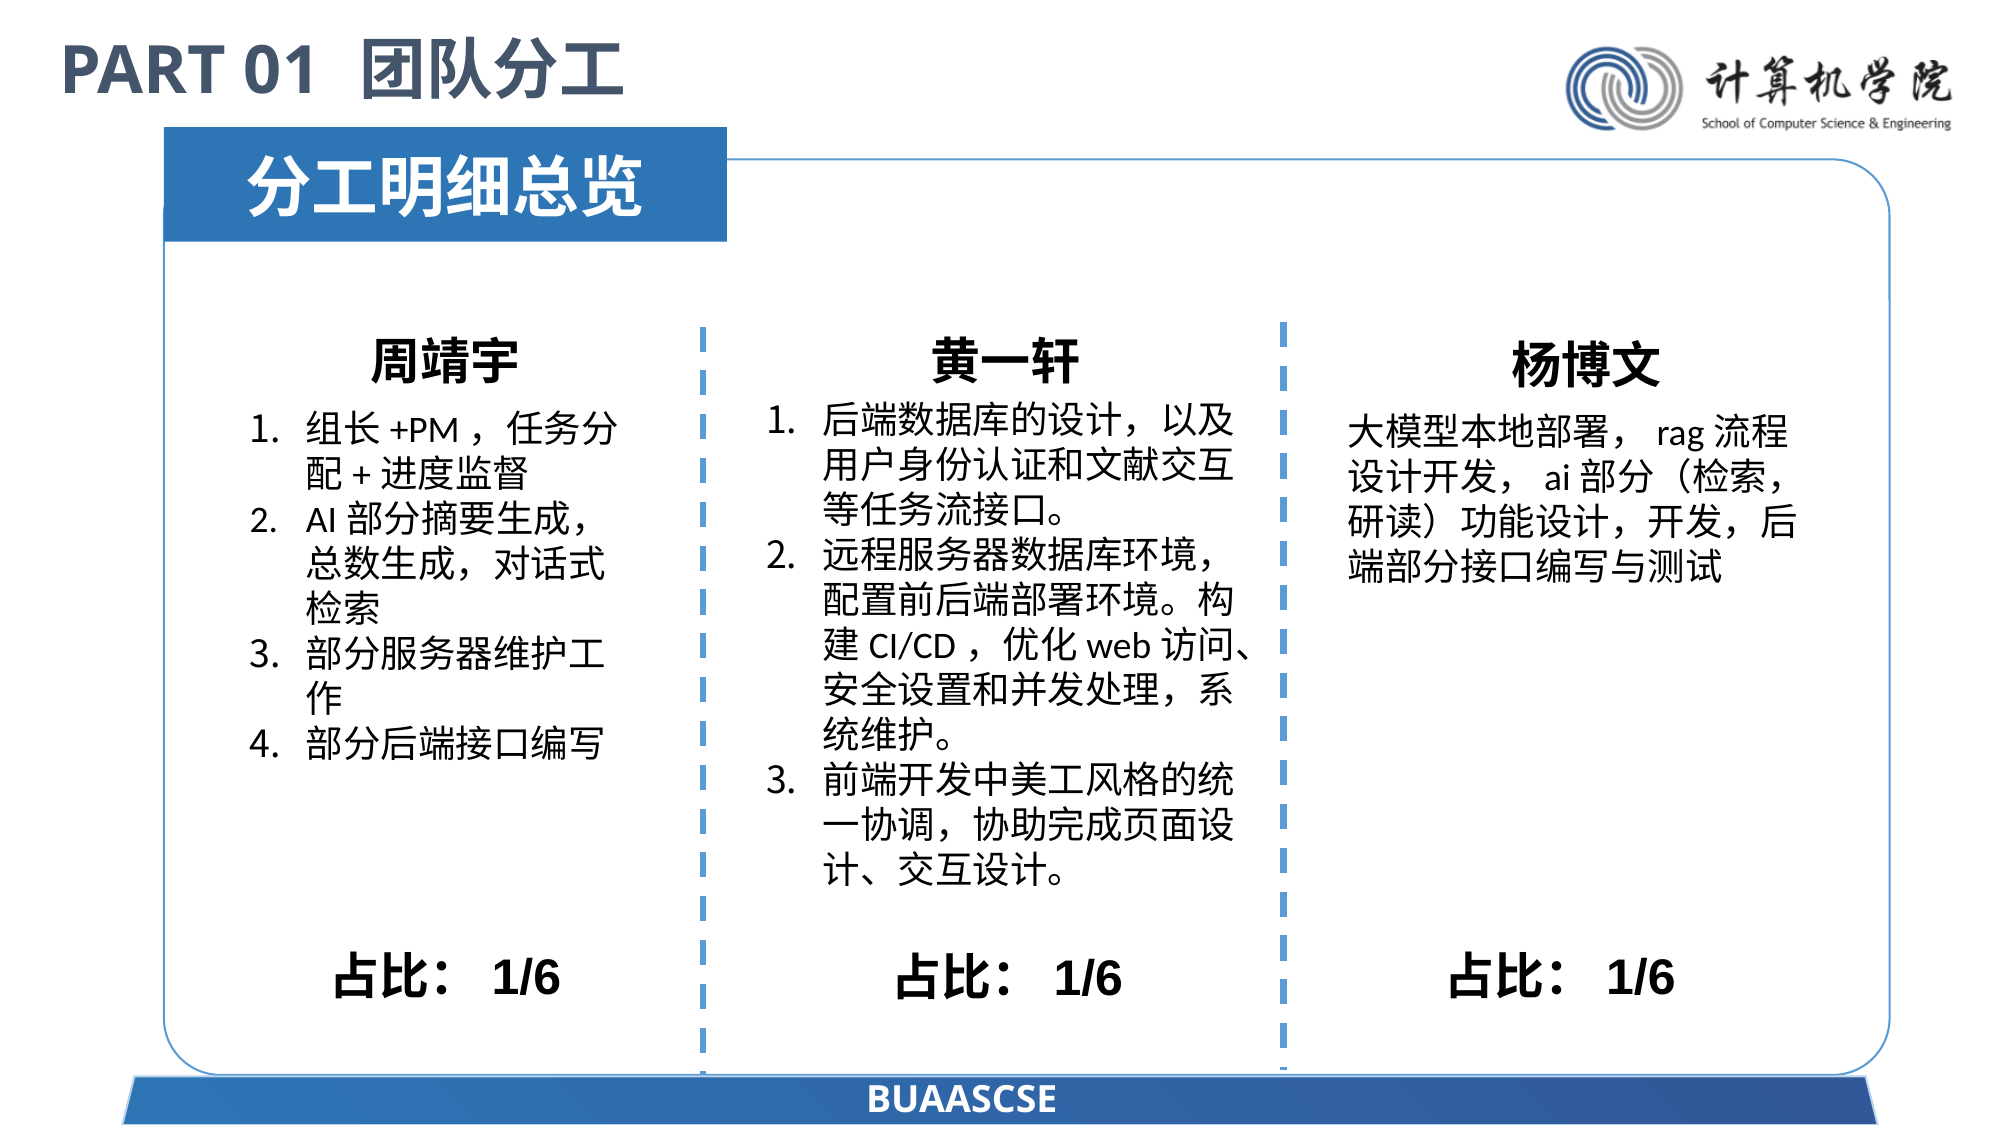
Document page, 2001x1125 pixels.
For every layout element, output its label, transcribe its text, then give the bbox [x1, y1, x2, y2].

picture [1556, 39, 1963, 140]
text_box BUAASCSE [851, 1075, 1149, 1125]
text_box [163, 127, 1890, 1075]
text_box [121, 1075, 851, 1125]
text_box PART 01 团队分工 [44, 19, 908, 115]
text_box [1149, 1075, 1879, 1125]
